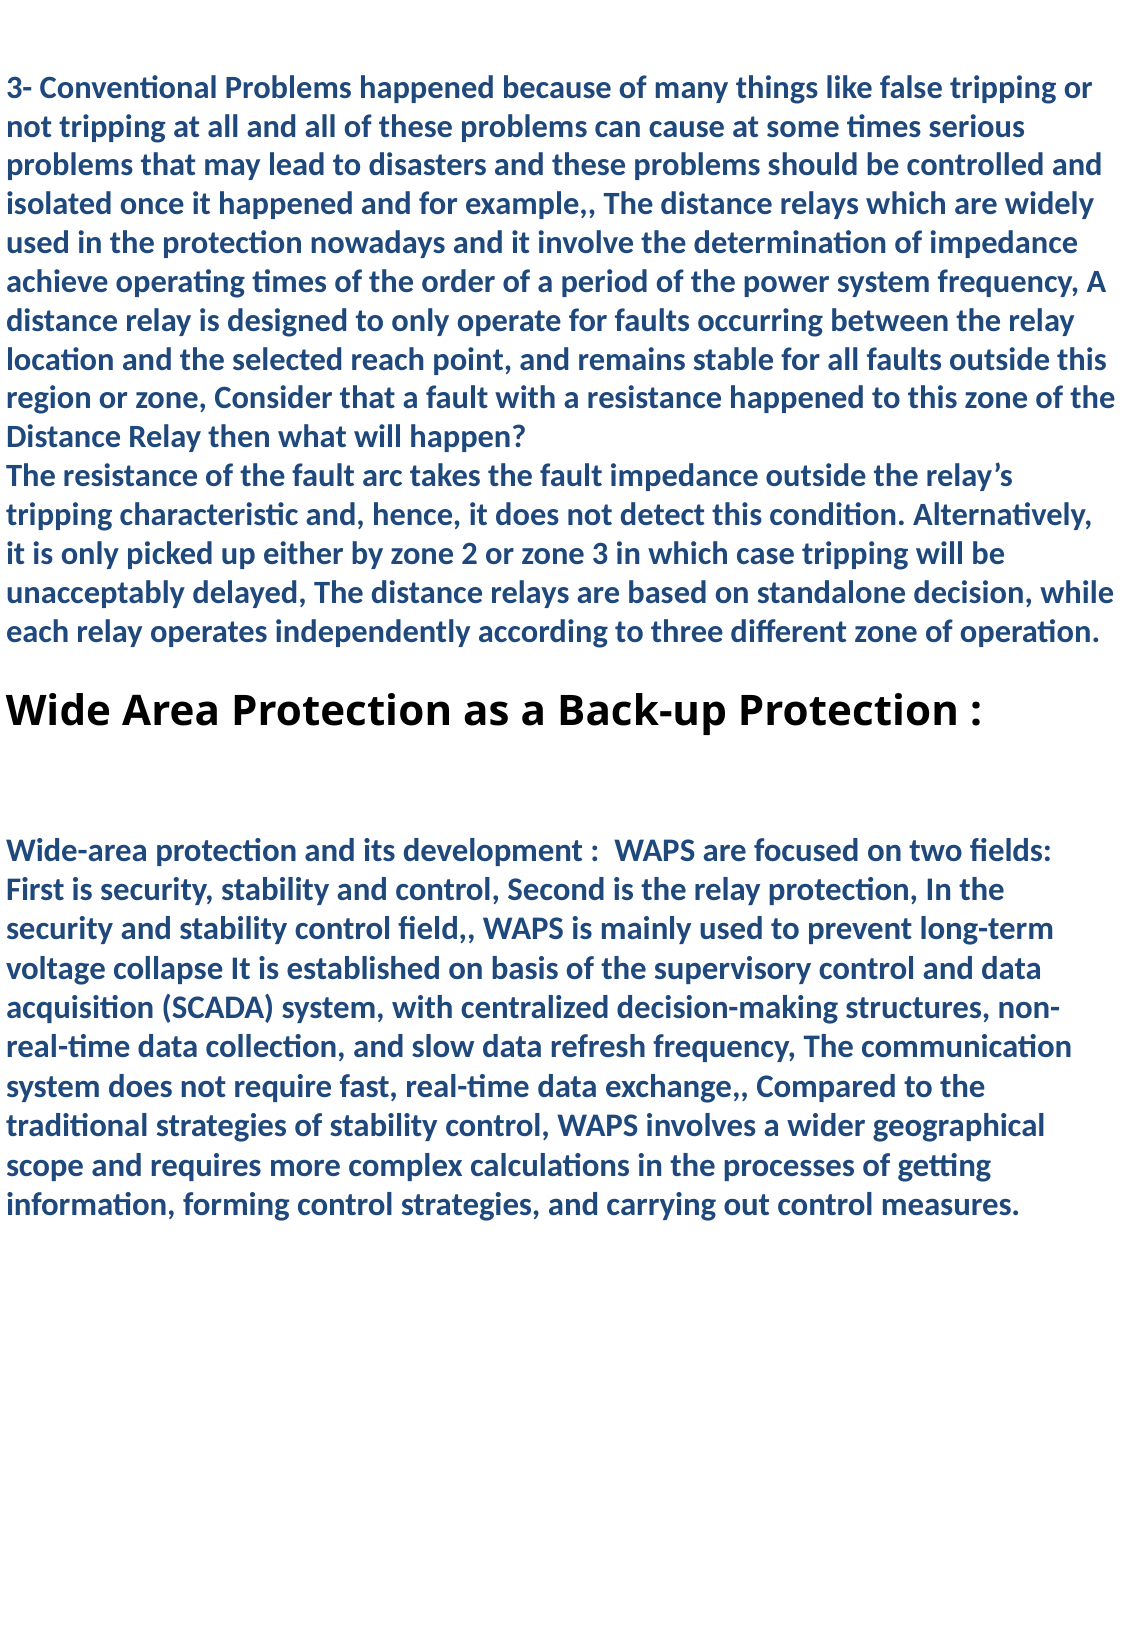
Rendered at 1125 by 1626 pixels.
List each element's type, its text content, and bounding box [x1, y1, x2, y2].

list Wide-area protection and its development : WAPS are focused on two fields: First is security, stability and control, Second is the relay protection, In the security and stability control field,, WAPS is mainly used to prevent long-term voltage collapse It is established on basis of the supervisory control and data acquisition (SCADA) system, with centralized decision-making structures, non-real-time data collection, and slow data refresh frequency, The communication system does not require fast, real-time data exchange,, Compared to the traditional strategies of stability control, WAPS involves a wider geographical scope and requires more complex calculations in the processes of getting information, forming control strategies, and carrying out control measures. [5, 828, 1110, 1367]
title Wide Area Protection as a Back-up Protection : [5, 682, 1070, 812]
list 3- Conventional Problems happened because of many things like false tripping or not tripping at all and all of these problems can cause at some times serious problems that may lead to disasters and these problems should be controlled and isolated once it happened and for example,, The distance relays which are widely used in the protection nowadays and it involve the determination of impedance achieve operating times of the order of a period of the power system frequency, A distance relay is designed to only operate for faults occurring between the relay location and the selected reach point, and remains stable for all faults outside this region or zone, Consider that a fault with a resistance happened to this zone of the Distance Relay then what will happen? The resistance of the fault arc takes the fault impedance outside the relay’s tripping characteristic and, hence, it does not detect this condition. Alternatively, it is only picked up either by zone 2 or zone 3 in which case tripping will be unacceptably delayed, The distance relays are based on standalone decision, while each relay operates independently according to three different zone of operation. [5, 65, 1120, 666]
